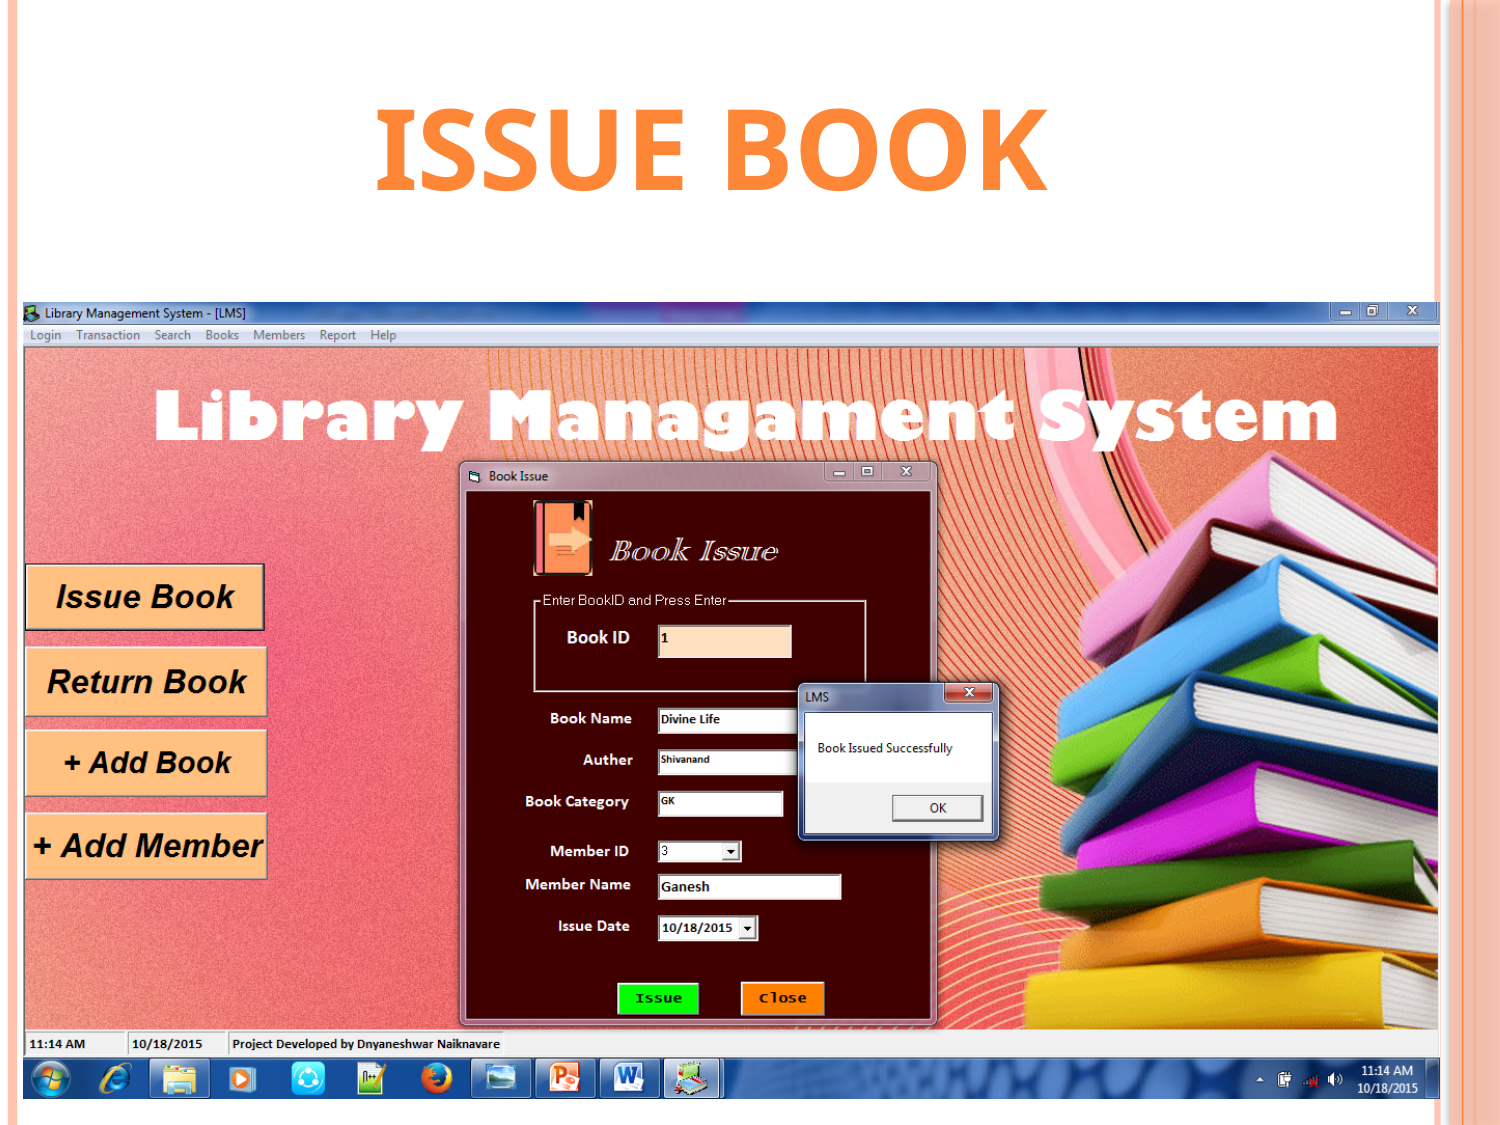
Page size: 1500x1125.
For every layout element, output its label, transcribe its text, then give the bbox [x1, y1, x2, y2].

text_box Issue book [359, 70, 1064, 221]
picture [23, 302, 1440, 1100]
